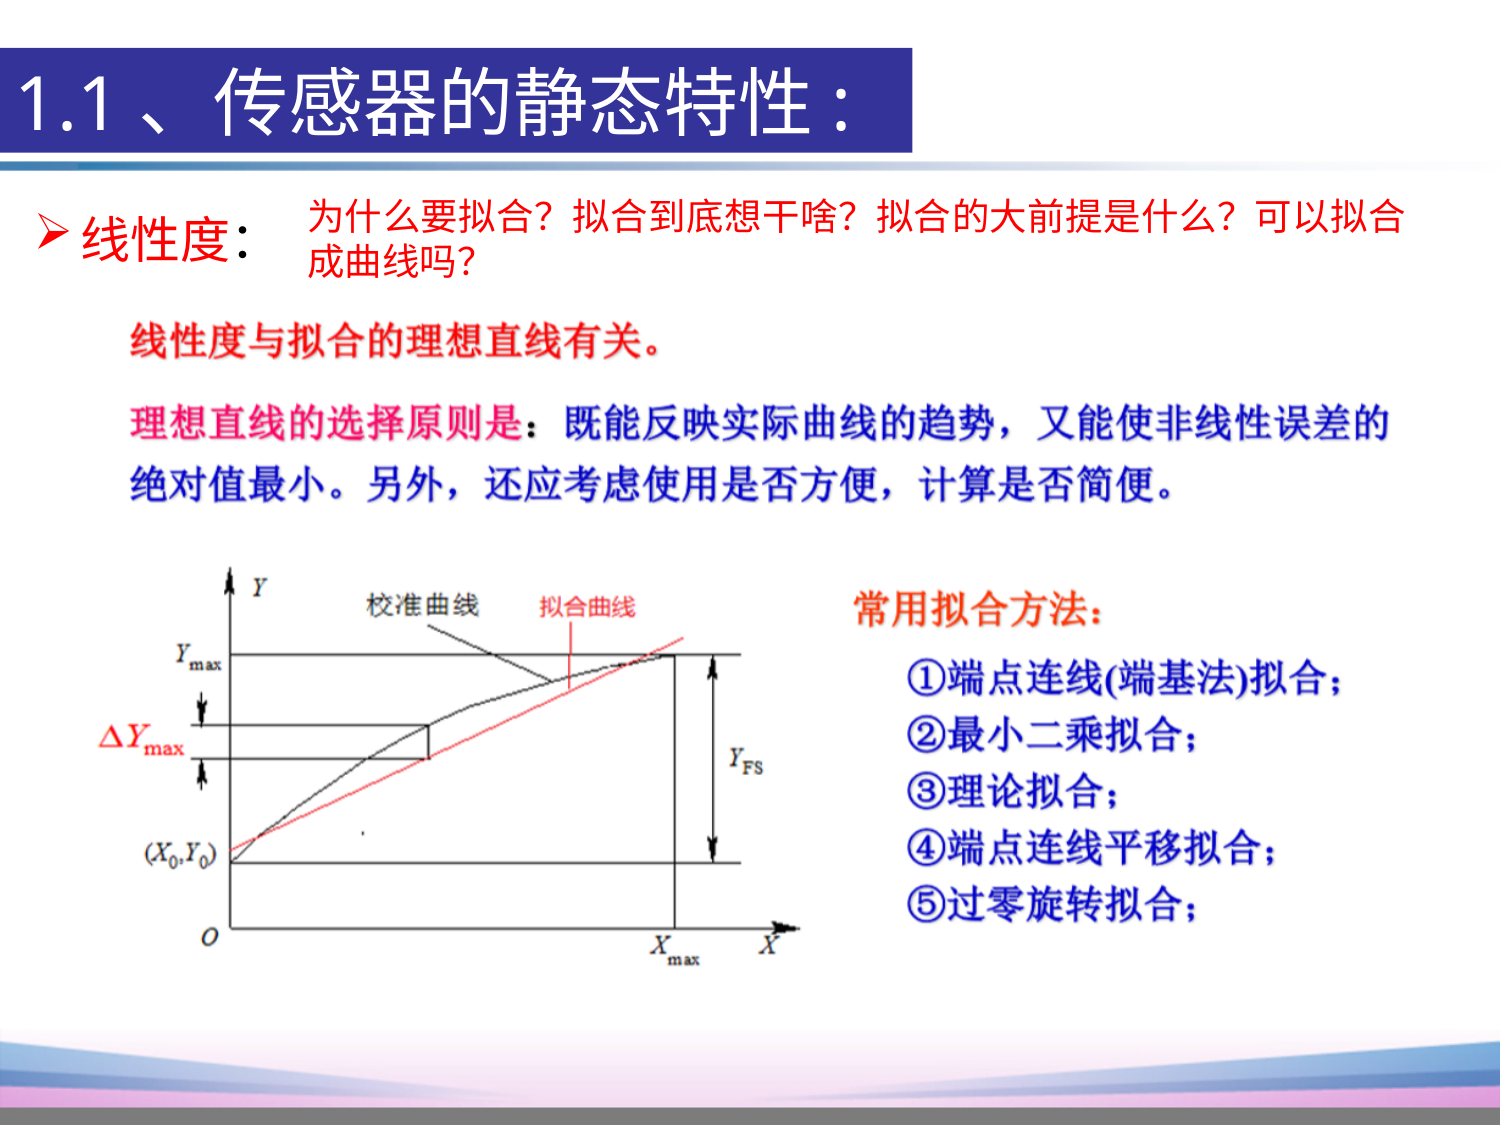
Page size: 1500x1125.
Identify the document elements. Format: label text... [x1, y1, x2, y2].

text_box 为什么要拟合？拟合到底想干啥？拟合的大前提是什么？可以拟合成曲线吗？ [292, 185, 1422, 291]
text_box 线性度： [19, 200, 292, 276]
picture [0, 0, 1500, 1125]
text_box 1.1、传感器的静态特性: [0, 47, 913, 153]
